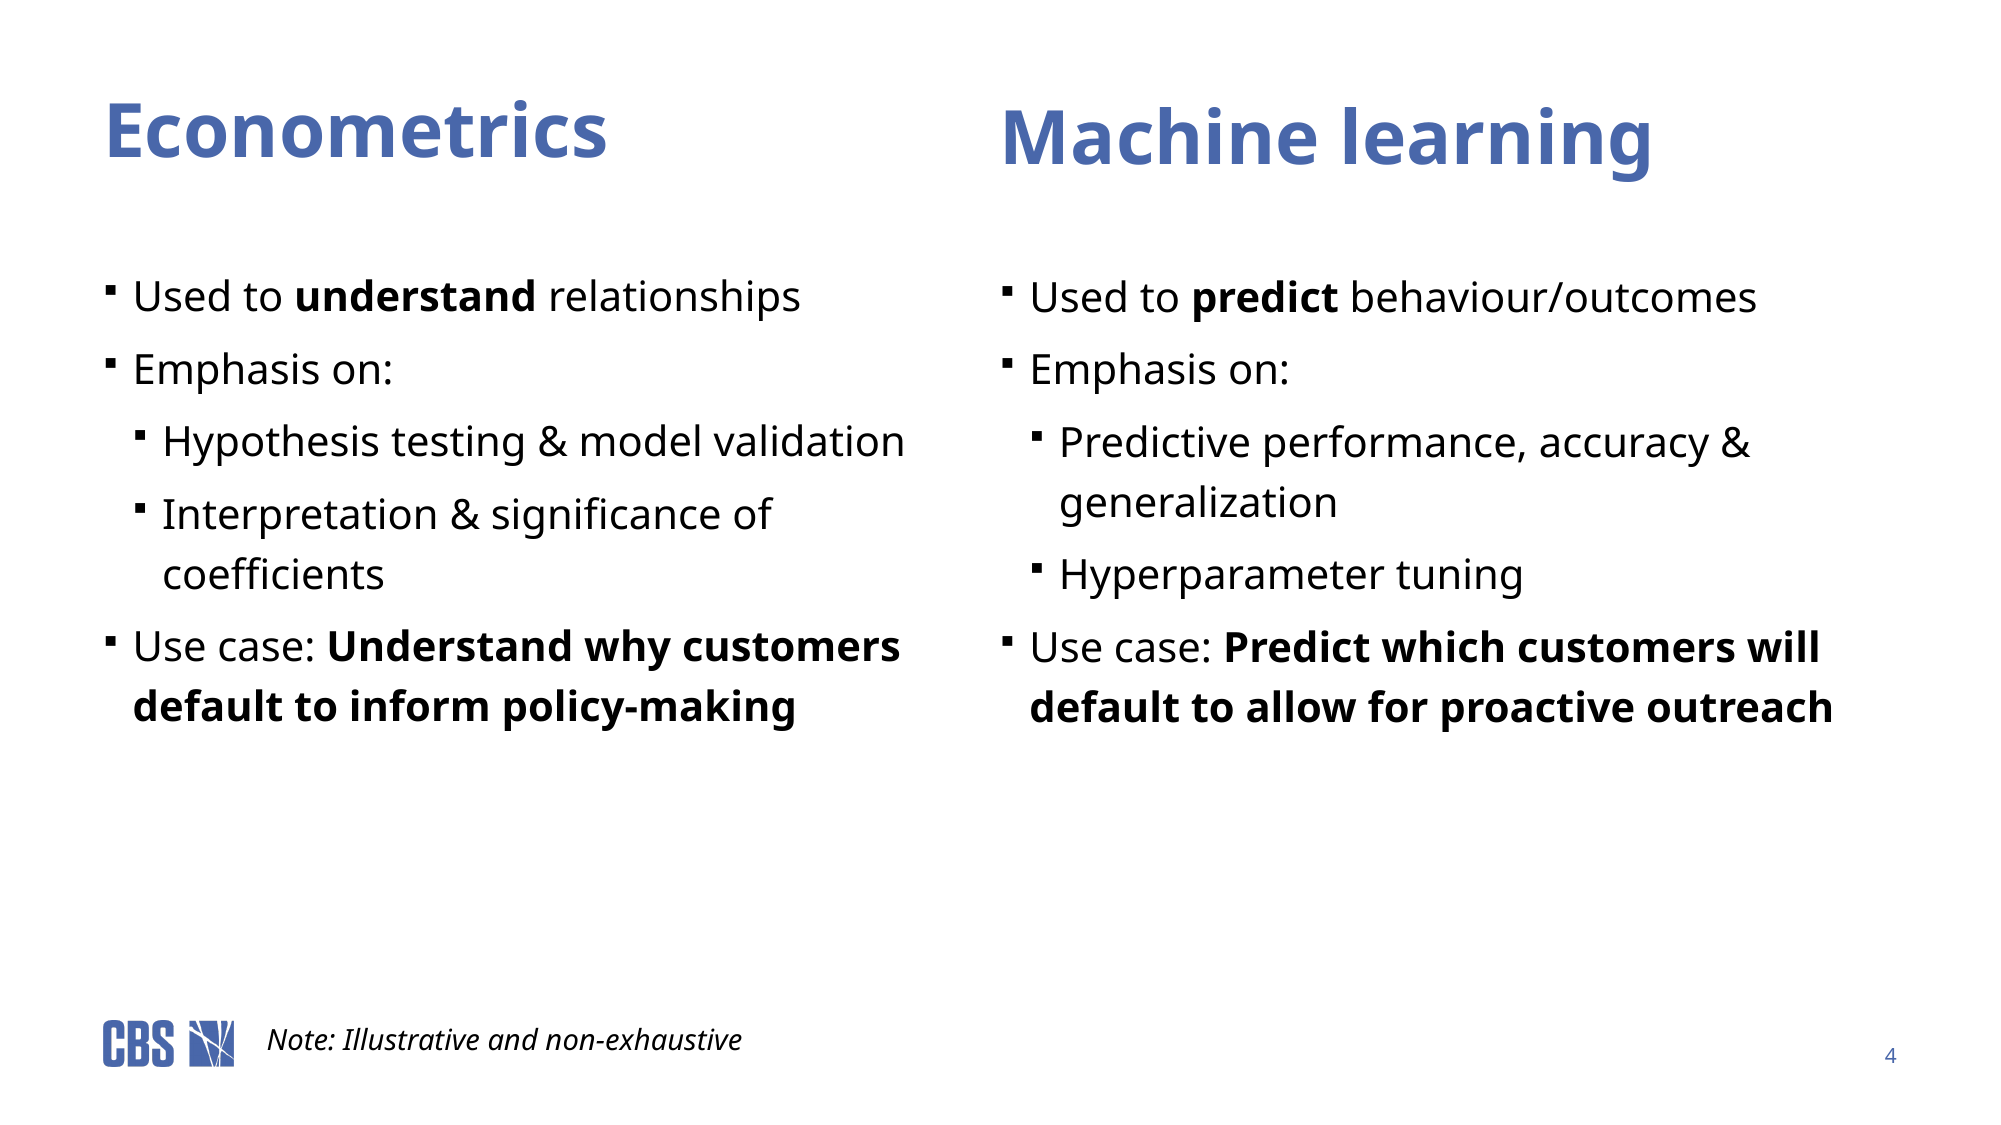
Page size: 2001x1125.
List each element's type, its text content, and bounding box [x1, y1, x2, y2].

title Econometrics [103, 93, 925, 173]
picture [103, 1020, 234, 1067]
list Used to understand relationships Emphasis on: Hypothesis testing & model validation Interpretation & significance of coefficients Use case: Understand why customers default to inform policy-making [103, 260, 958, 953]
text_box Used to predict behaviour/outcomes Emphasis on: Predictive performance, accuracy & generalization Hyperparameter tuning Use case: Predict which customers will default to allow for proactive outreach [999, 260, 1855, 953]
slide_number 4 [1765, 1021, 1897, 1071]
text_box Note: Illustrative and non-exhaustive [266, 1021, 925, 1057]
text_box Machine learning [999, 100, 1822, 180]
